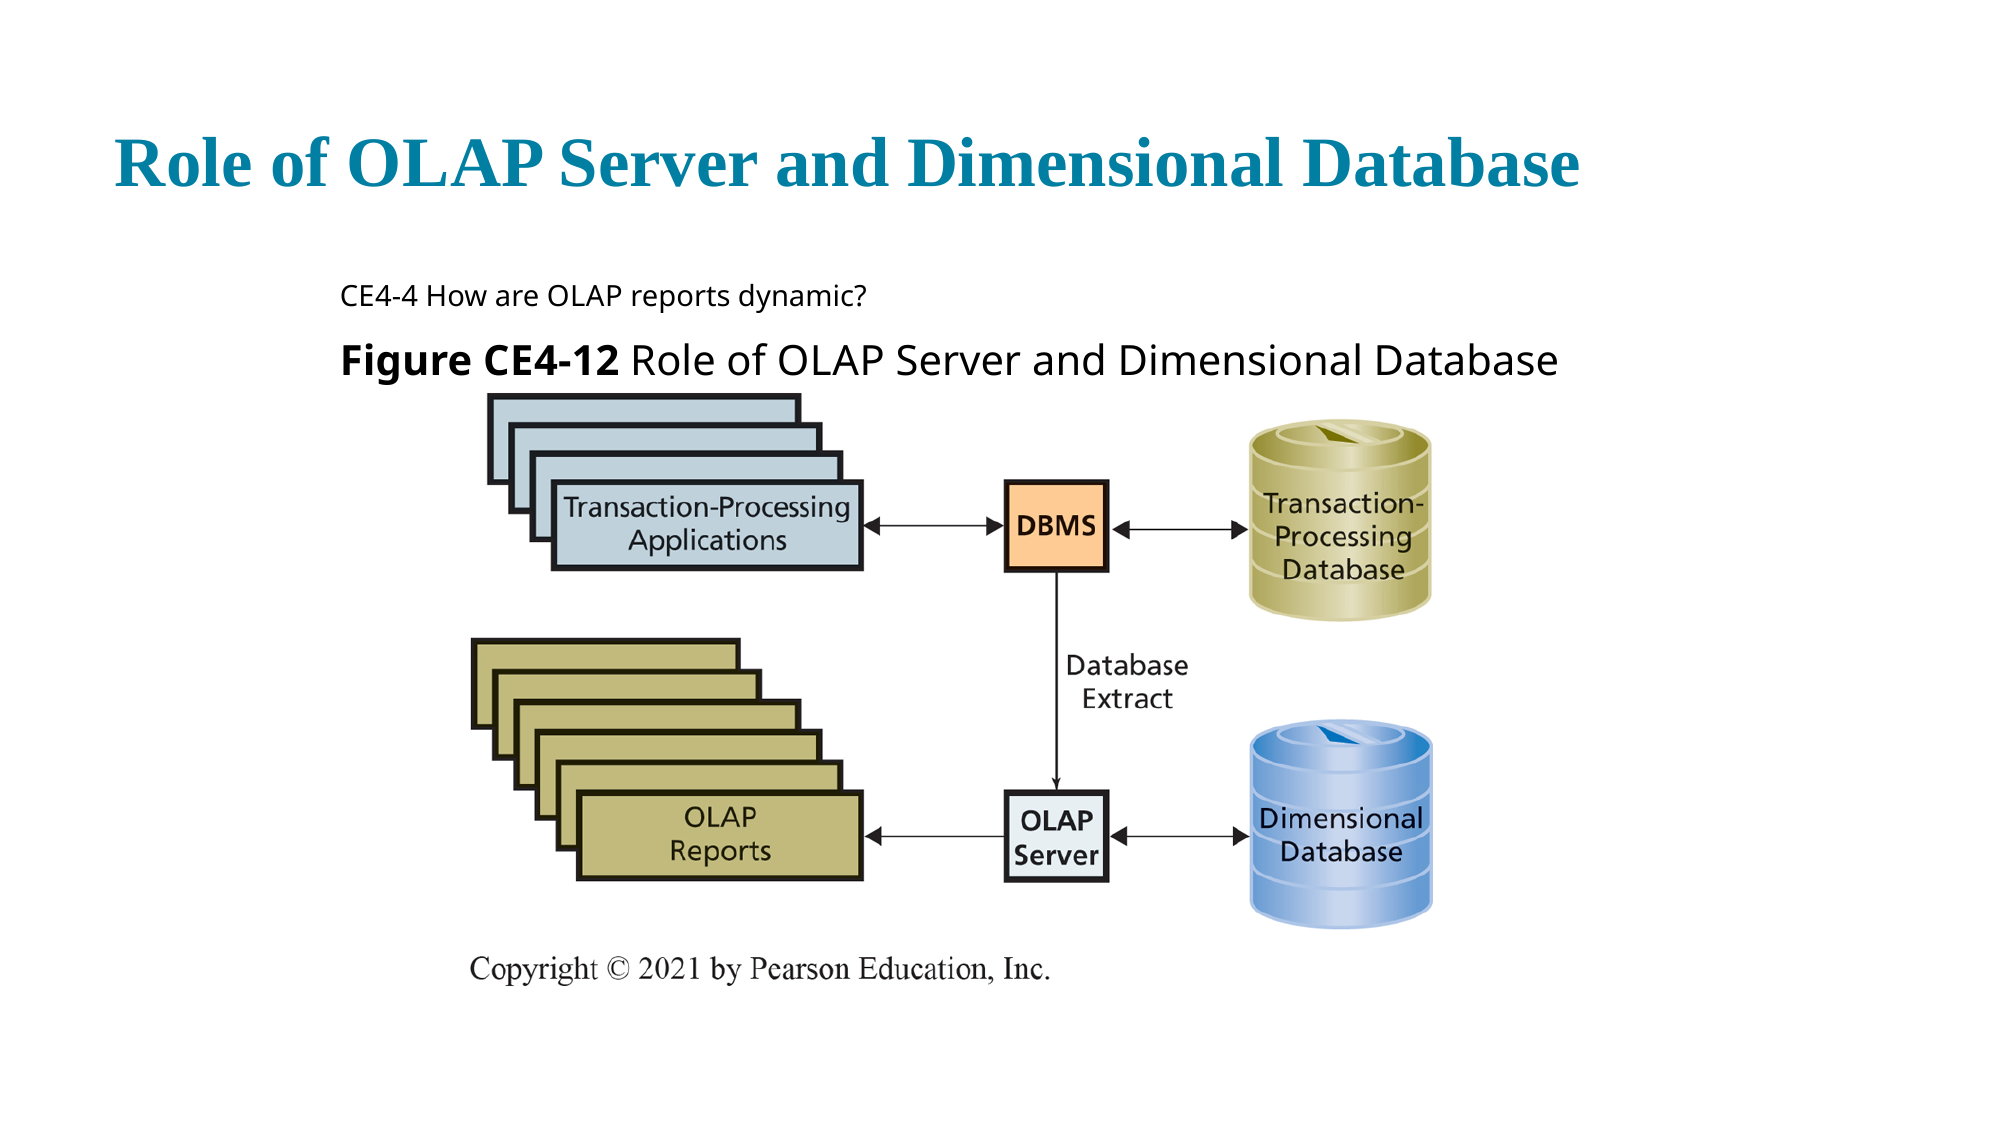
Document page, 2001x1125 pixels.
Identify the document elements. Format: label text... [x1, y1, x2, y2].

title Role of O L A P Server and Dimensional Database [99, 35, 1900, 216]
picture [467, 391, 1434, 987]
list CE 4-4 How are O L A P reports dynamic? Figure C E 4-12 Role of O L A P Server and Dimensional Database [324, 262, 1675, 392]
